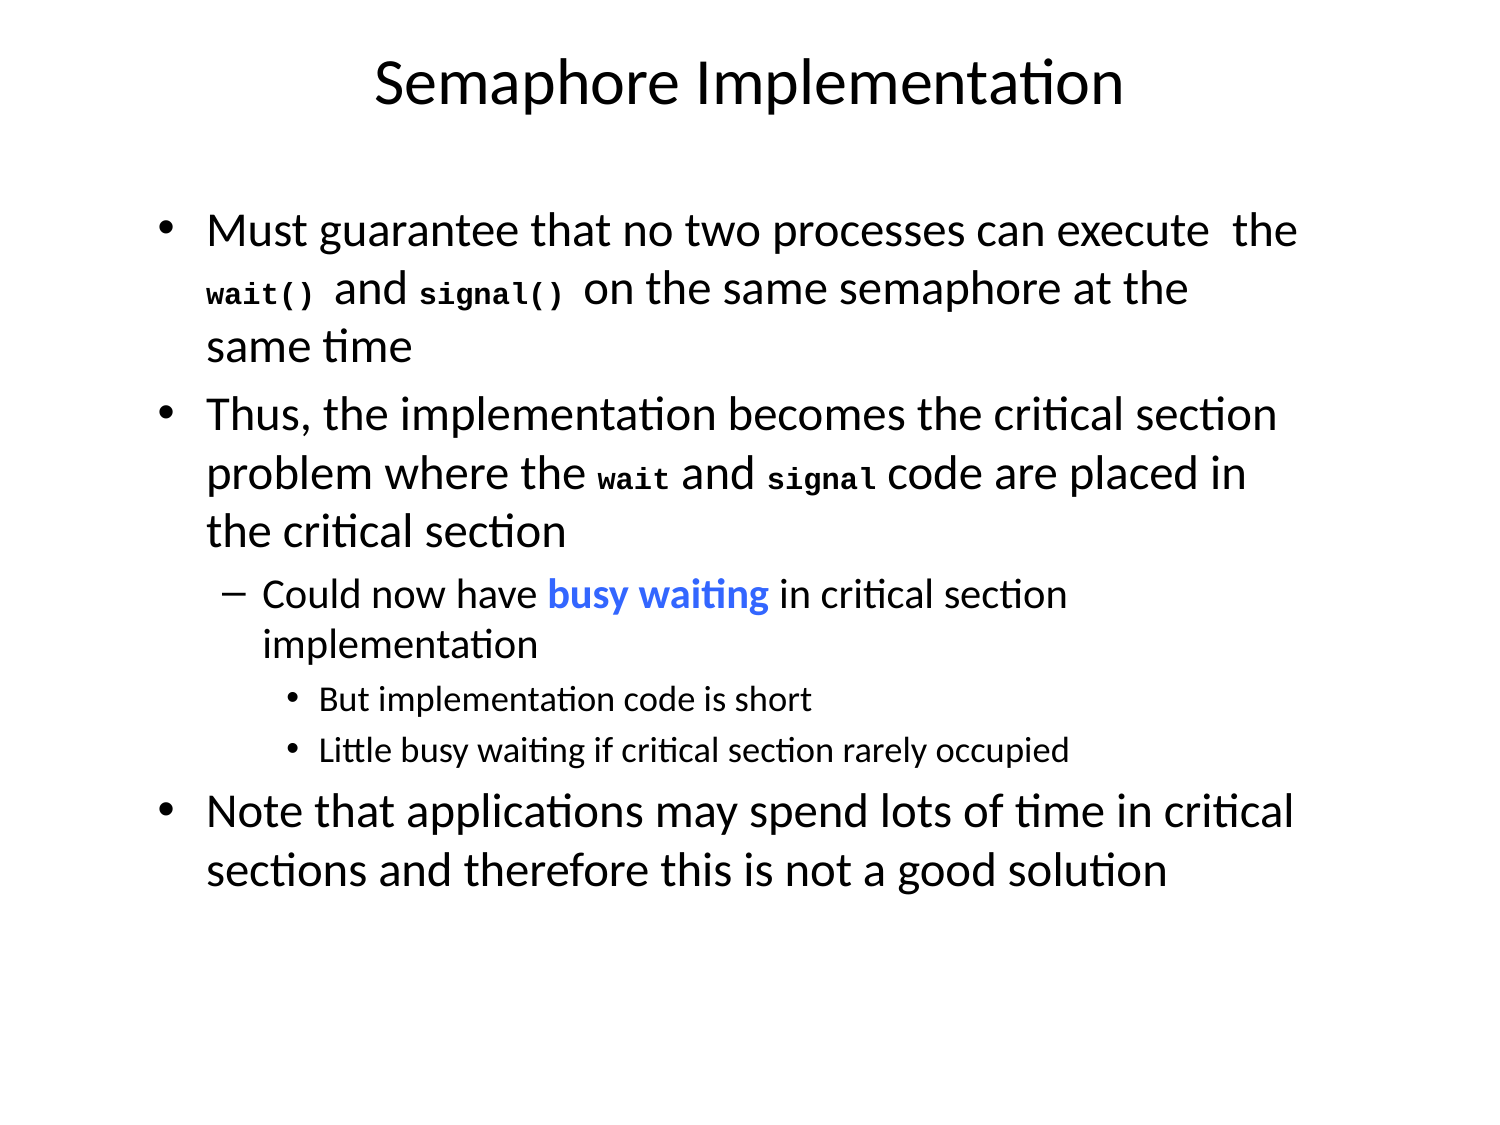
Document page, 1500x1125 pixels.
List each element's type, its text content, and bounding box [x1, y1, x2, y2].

title Semaphore Implementation [75, 31, 1425, 126]
list Must guarantee that no two processes can execute the wait() and signal() on the same semaphore at the same time Thus, the implementation becomes the critical section problem where the wait and signal code are placed in the critical section Could now have busy waiting in critical section implementation But implementation code is short Little busy waiting if critical section rarely occupied Note that applications may spend lots of time in critical sections and therefore this is not a good solution [142, 189, 1315, 934]
